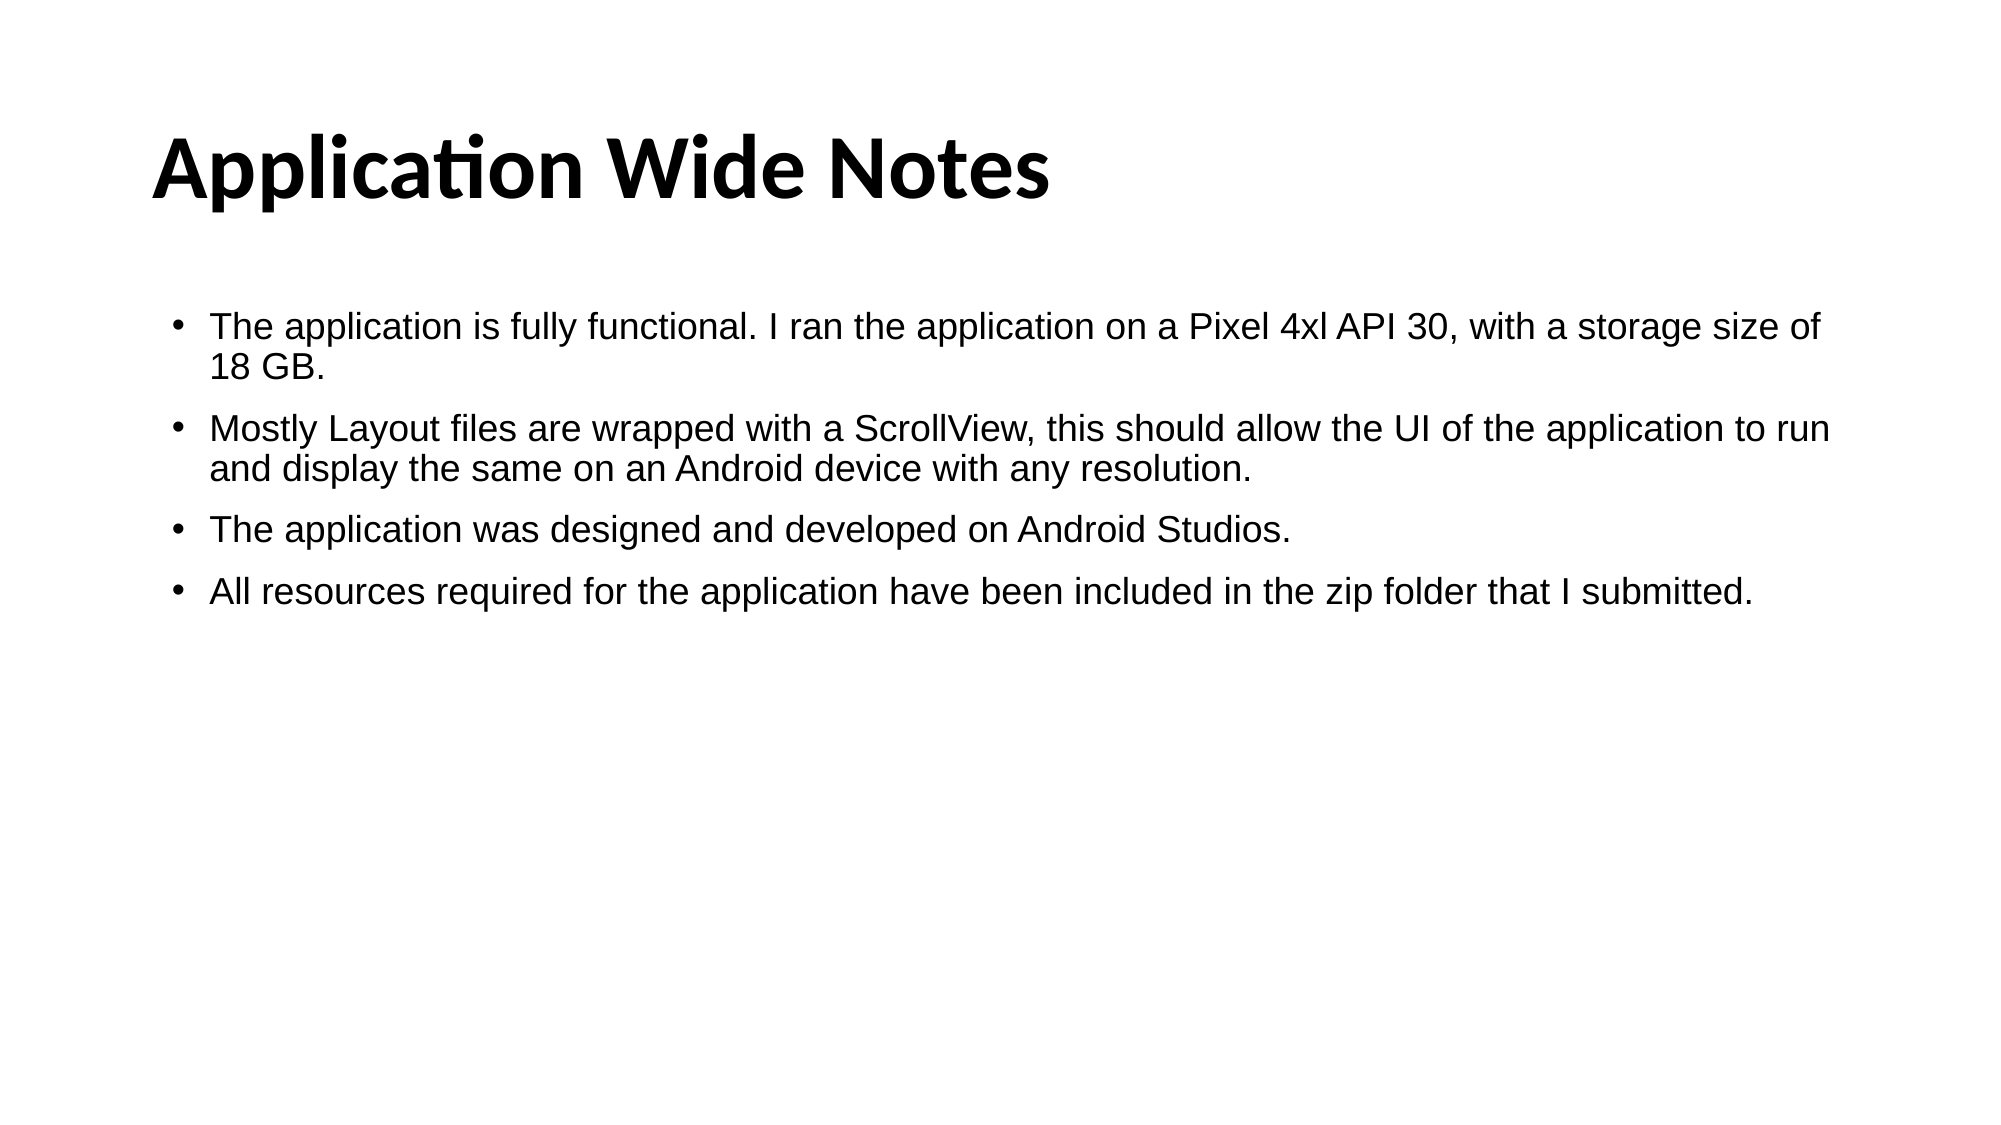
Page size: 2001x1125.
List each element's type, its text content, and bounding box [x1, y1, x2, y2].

title Application Wide Notes [137, 59, 1863, 278]
list The application is fully functional. I ran the application on a Pixel 4xl API 30, with a storage size of 18 GB. Mostly Layout files are wrapped with a ScrollView, this should allow the UI of the application to run and display the same on an Android device with any resolution. The application was designed and developed on Android Studios. All resources required for the application have been included in the zip folder that I submitted. [156, 299, 1863, 1014]
